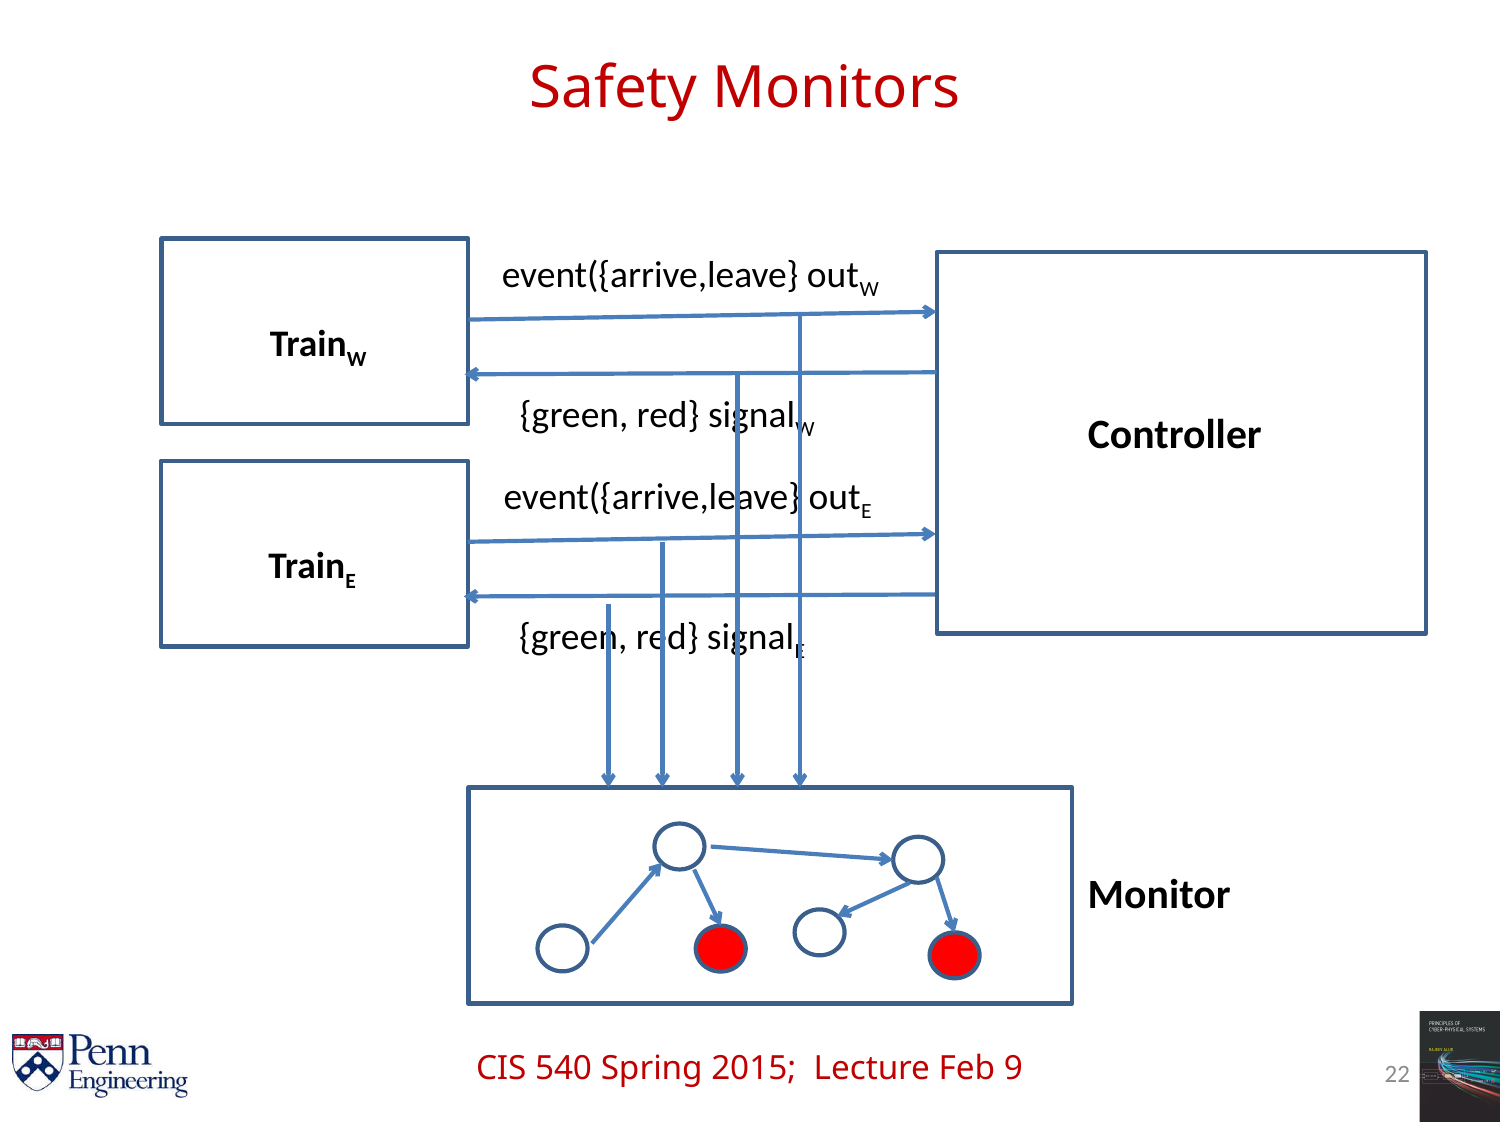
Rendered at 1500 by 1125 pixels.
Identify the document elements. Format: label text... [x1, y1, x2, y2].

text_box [161, 238, 937, 443]
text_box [160, 460, 463, 666]
title Safety Monitors [100, 24, 1389, 143]
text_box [537, 823, 980, 979]
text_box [942, 251, 1426, 634]
text_box Monitor [1077, 859, 1246, 925]
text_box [0, 1007, 1500, 1125]
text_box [468, 313, 1073, 1004]
